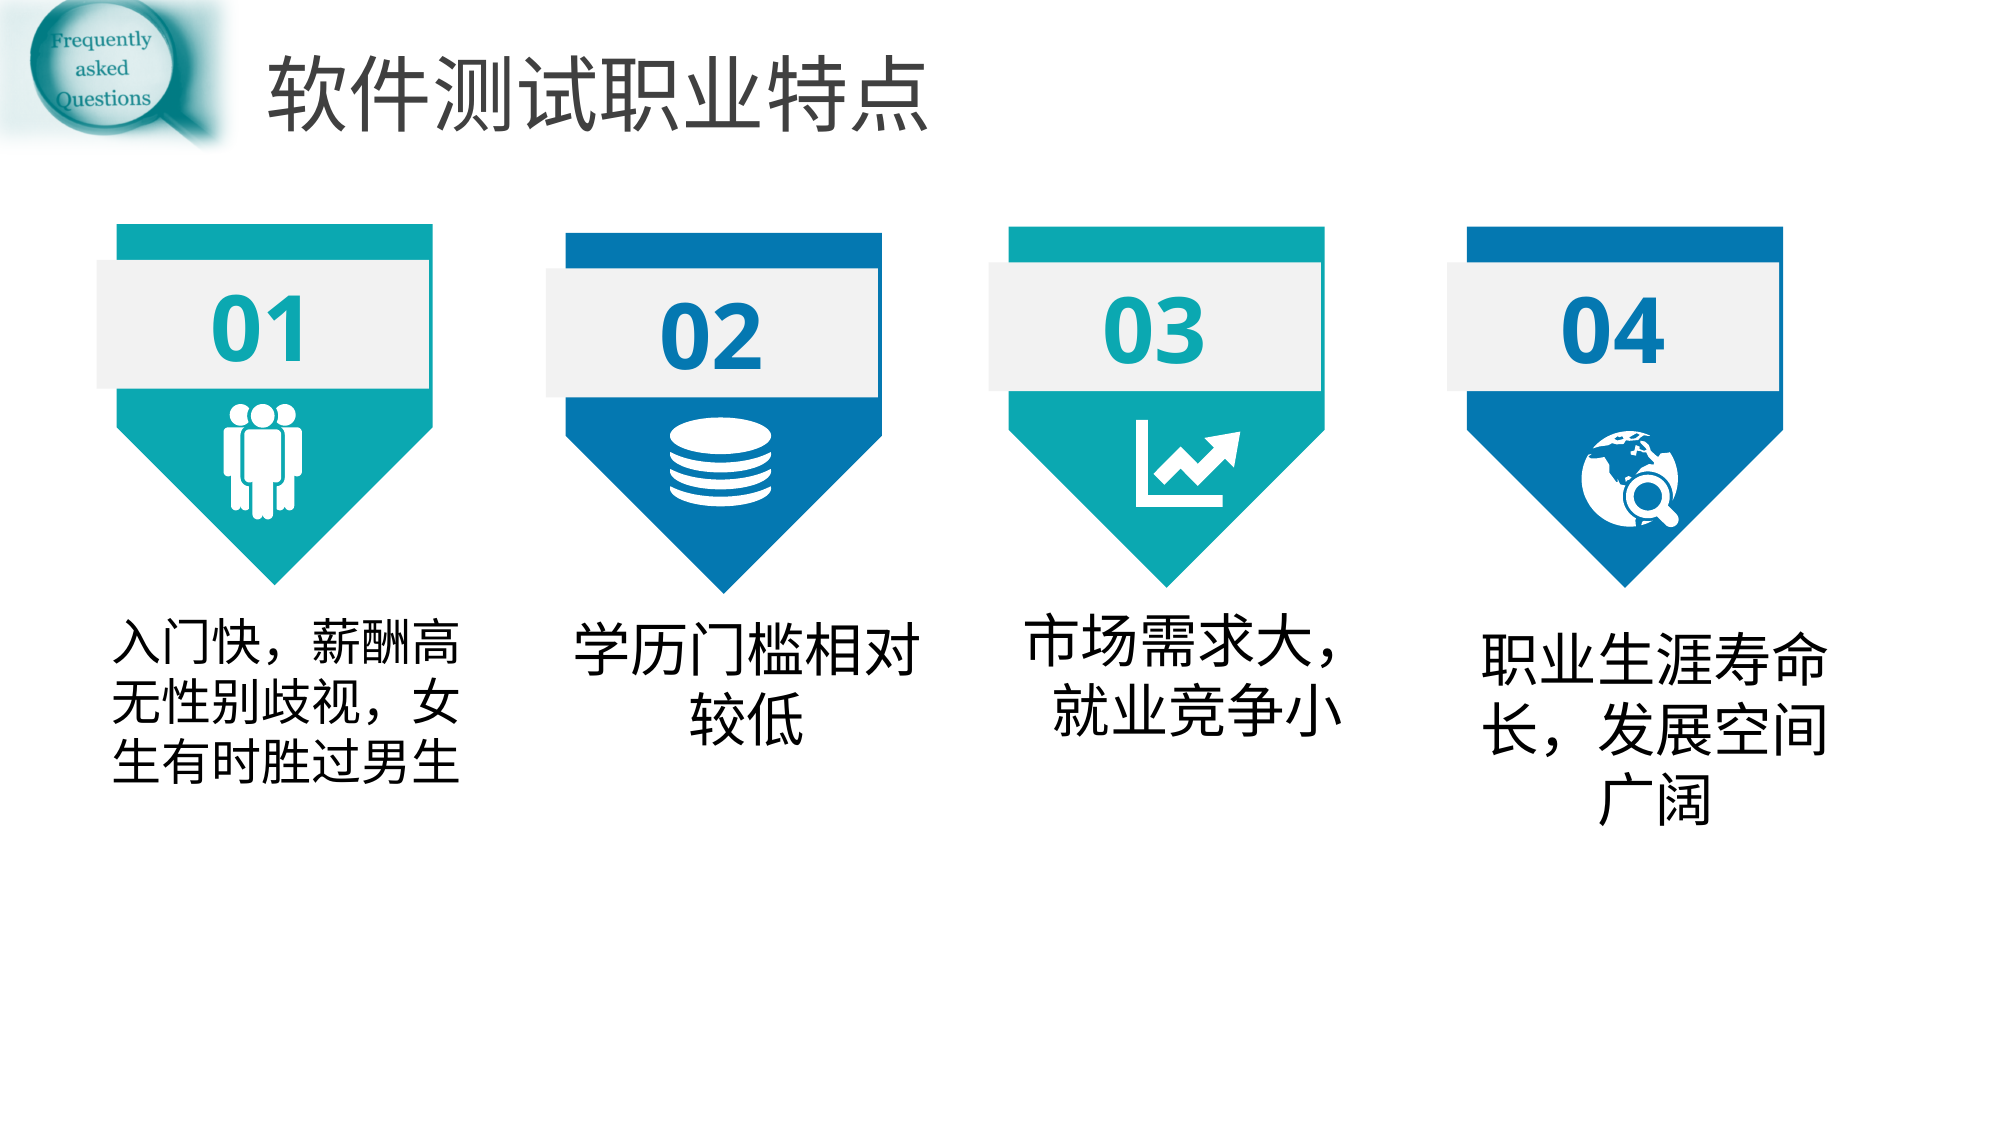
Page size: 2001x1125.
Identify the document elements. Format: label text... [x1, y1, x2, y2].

text_box 01 [96, 259, 430, 390]
text_box 03 [988, 261, 1322, 392]
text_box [1136, 419, 1241, 507]
text_box 入门快，薪酬高 无性别歧视，女生有时胜过男生 [88, 602, 485, 798]
text_box [1007, 225, 1326, 590]
text_box 市场需求大，就业竞争小 [999, 597, 1396, 752]
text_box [223, 404, 302, 520]
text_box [670, 417, 772, 507]
text_box 学历门槛相对较低 [548, 605, 945, 760]
text_box 02 [545, 267, 879, 398]
text_box 软件测试职业特点 [251, 34, 961, 150]
text_box 职业生涯寿命长，发展空间广阔 [1457, 615, 1854, 840]
text_box 04 [1446, 261, 1780, 392]
text_box [564, 231, 883, 596]
text_box [1465, 225, 1785, 590]
picture [0, 0, 240, 156]
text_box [1581, 431, 1679, 527]
text_box [115, 223, 434, 587]
